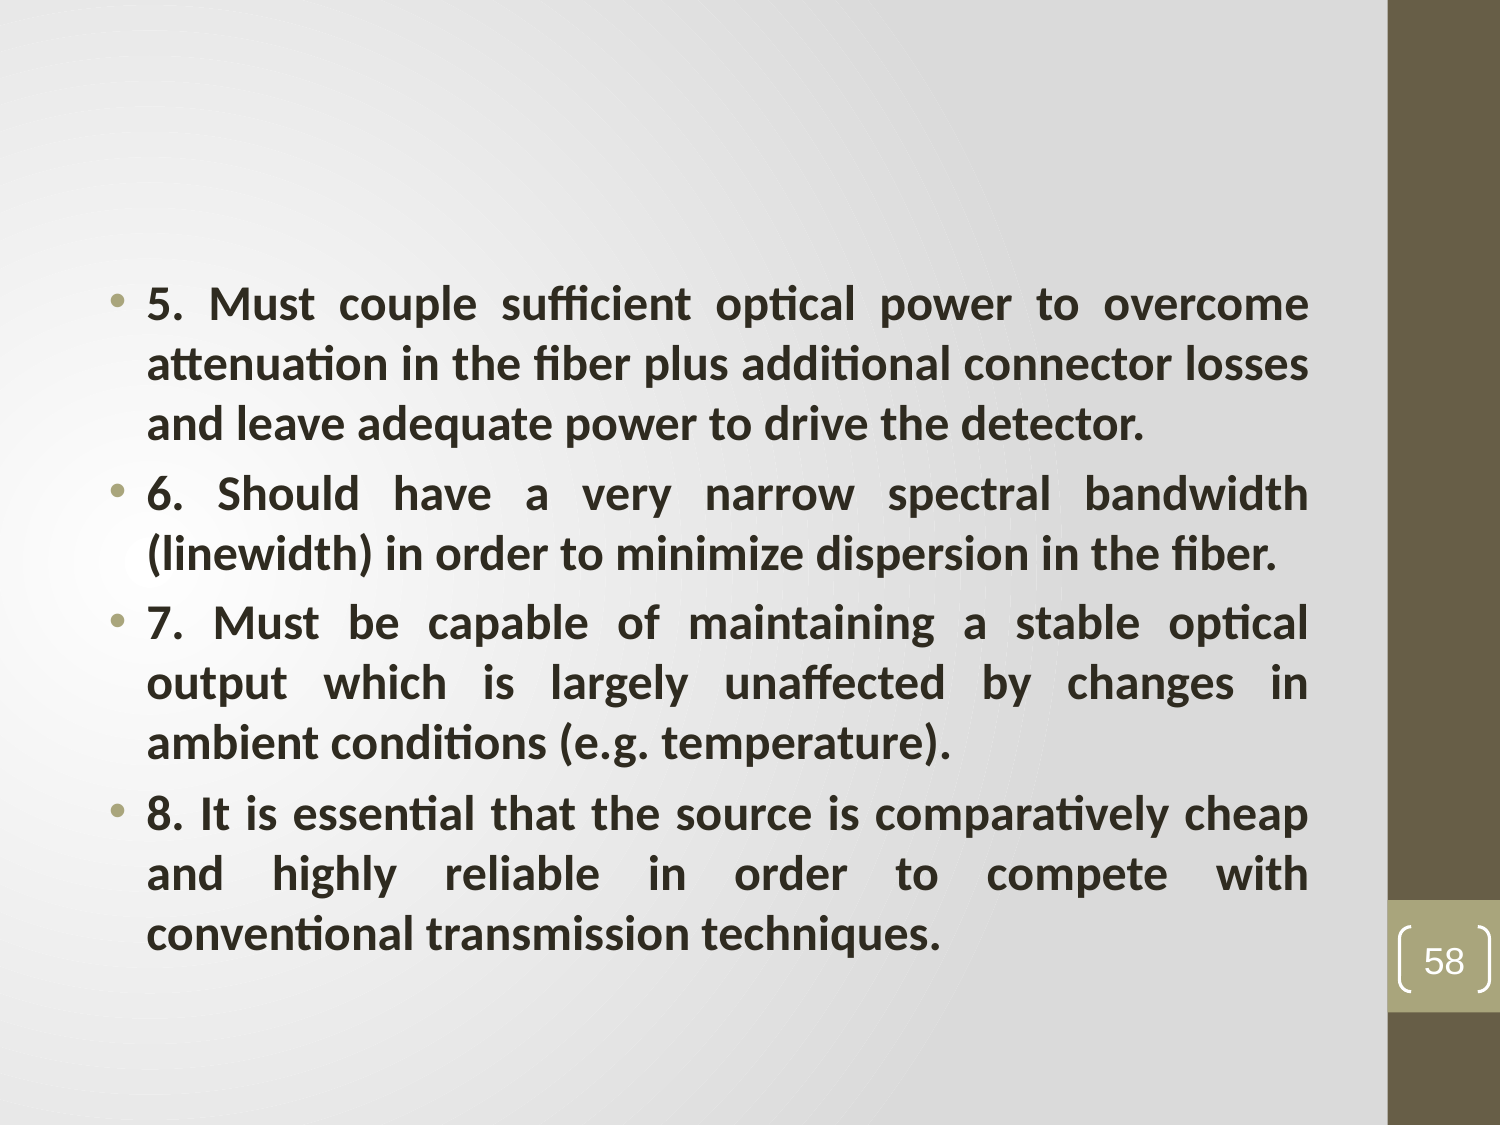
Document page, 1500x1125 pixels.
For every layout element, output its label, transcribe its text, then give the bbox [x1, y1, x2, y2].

slide_number 58 [1397, 925, 1492, 994]
list 5. Must couple sufficient optical power to overcome attenuation in the fiber plus additional connector losses and leave adequate power to drive the detector. 6. Should have a very narrow spectral bandwidth (linewidth) in order to minimize dispersion in the fiber. 7. Must be capable of maintaining a stable optical output which is largely unaffected by changes in ambient conditions (e.g. temperature). 8. It is essential that the source is comparatively cheap and highly reliable in order to compete with conventional transmission techniques. [75, 262, 1325, 1050]
